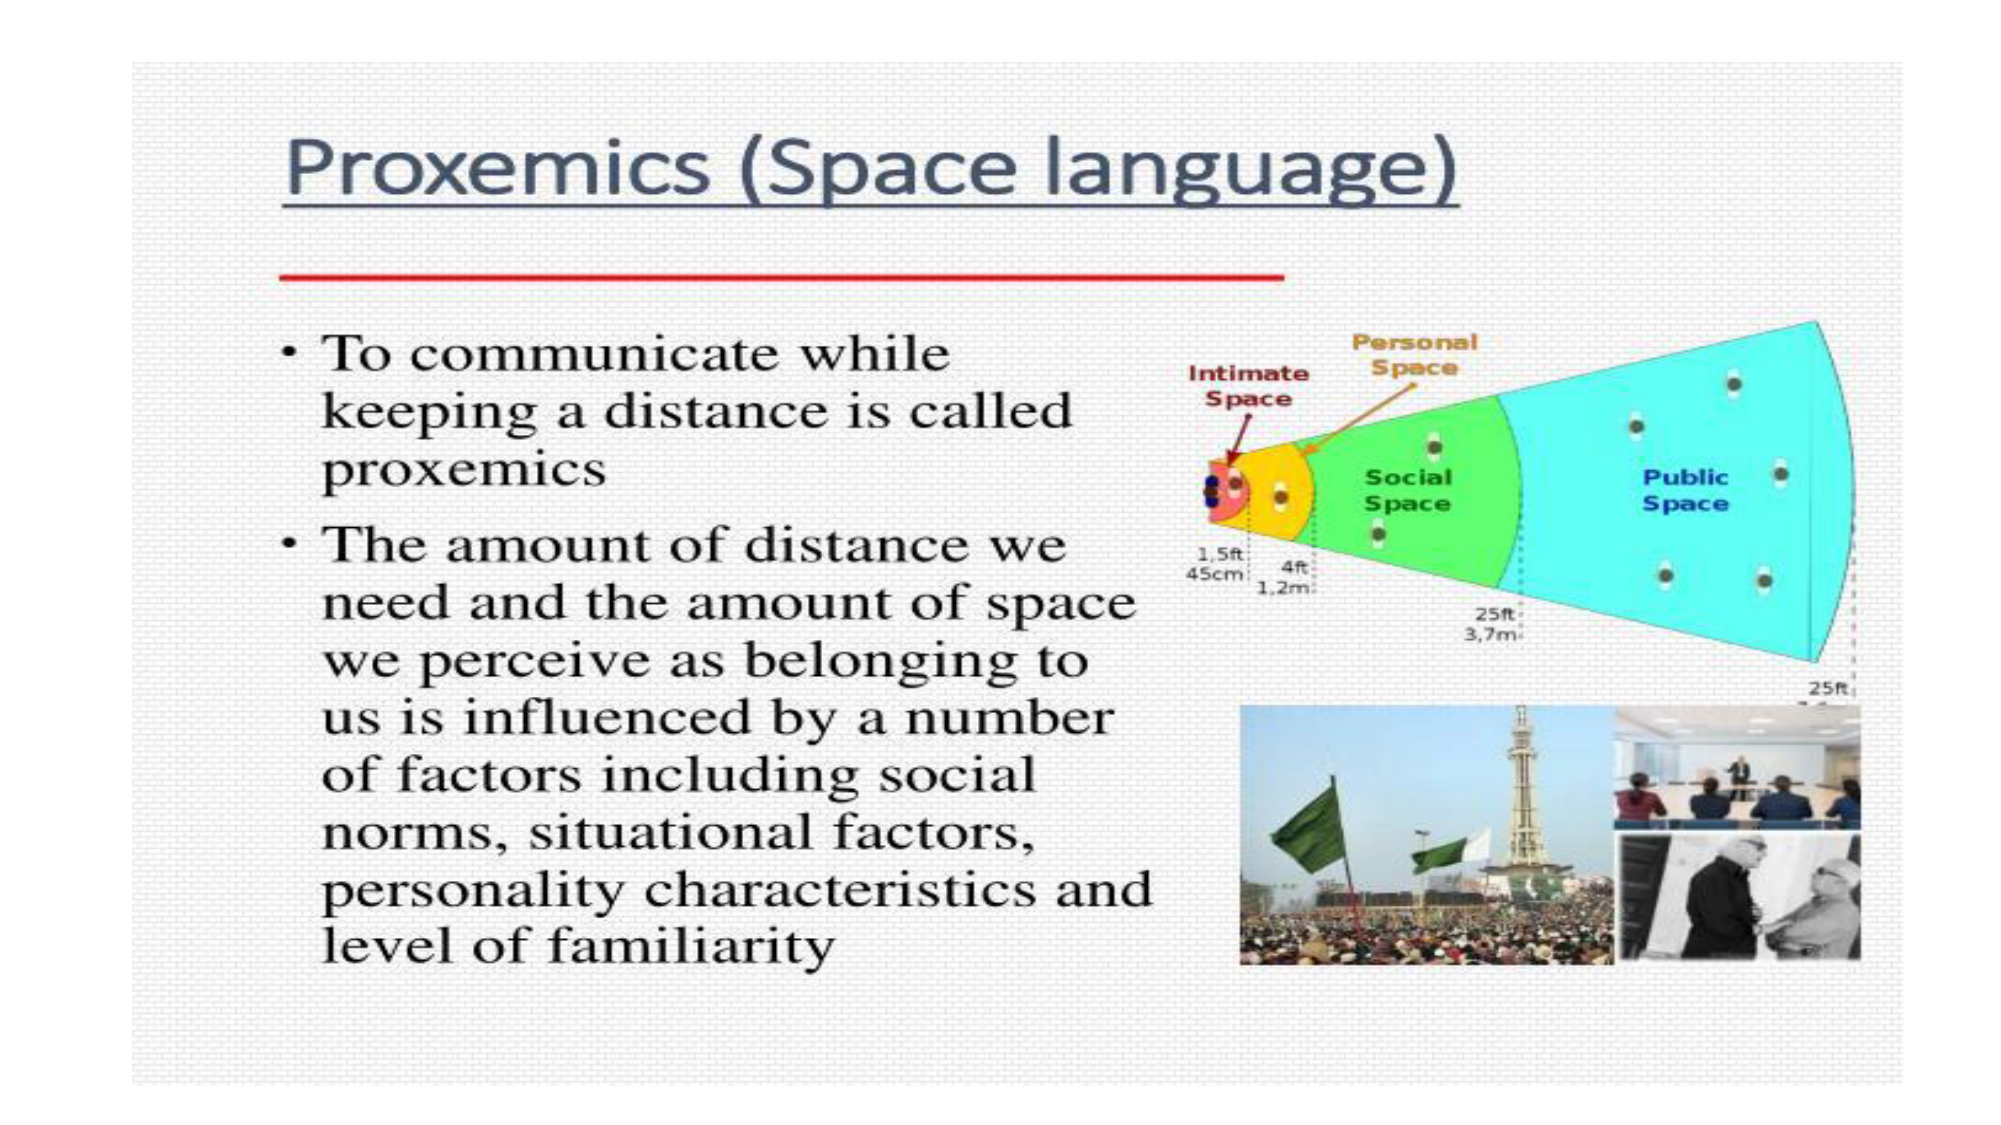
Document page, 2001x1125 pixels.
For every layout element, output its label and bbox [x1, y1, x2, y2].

picture [132, 62, 1904, 1085]
